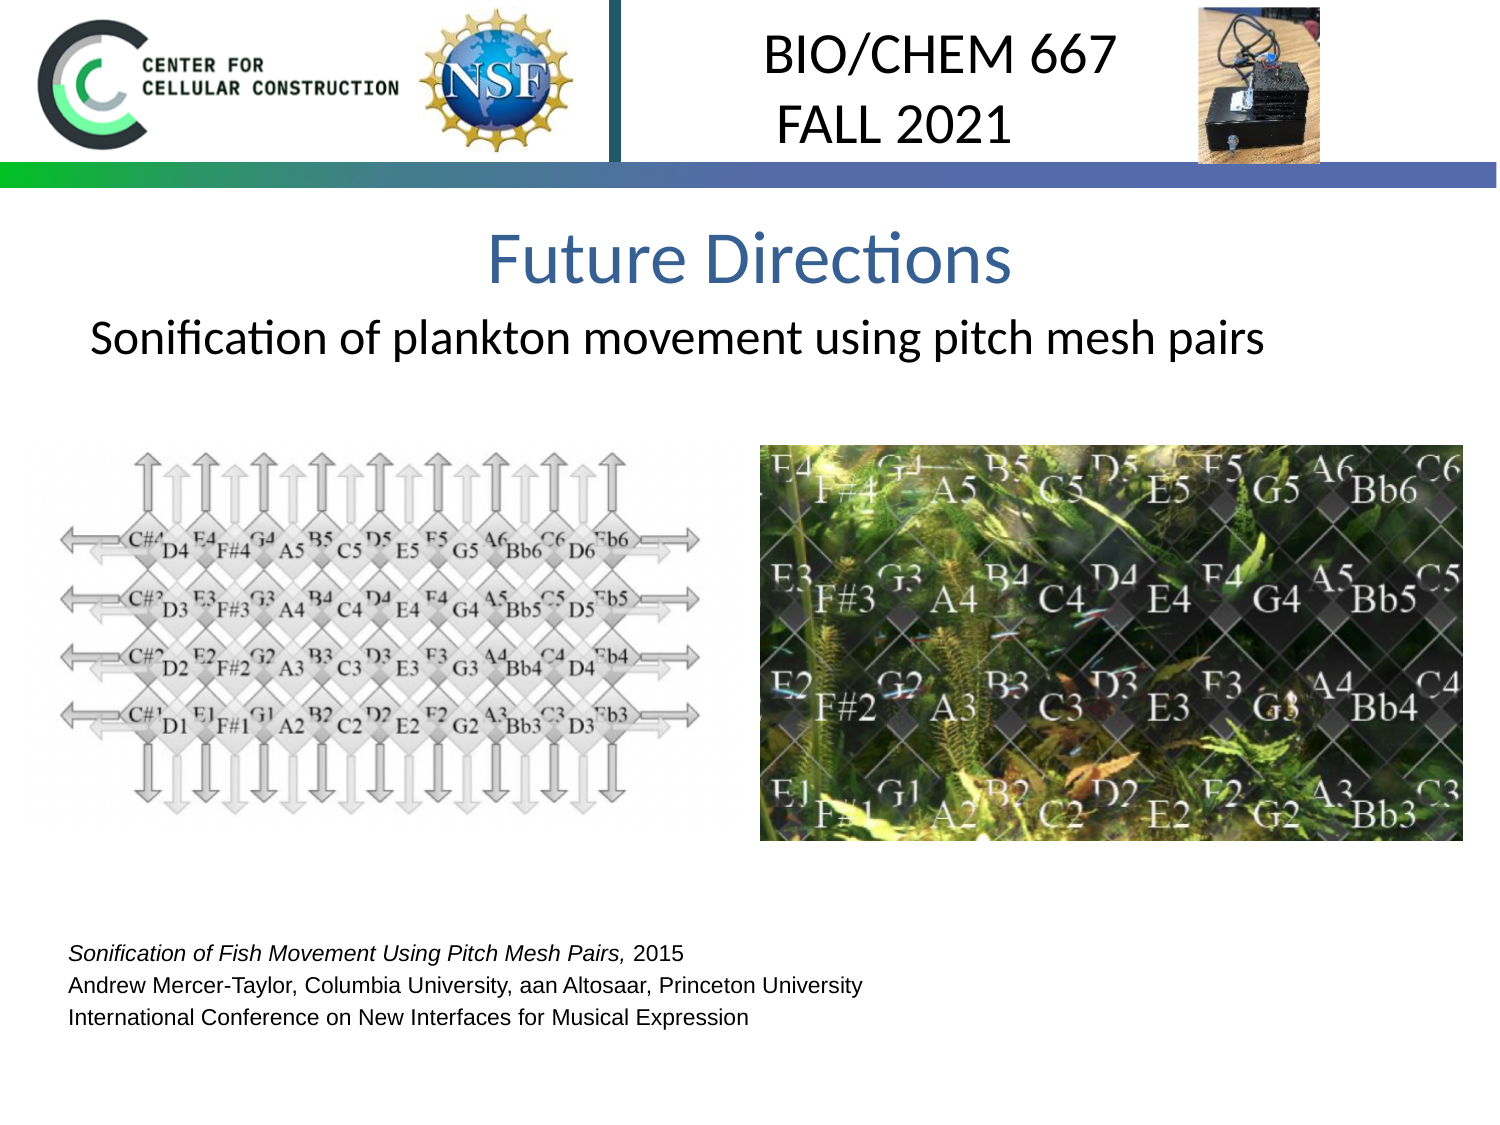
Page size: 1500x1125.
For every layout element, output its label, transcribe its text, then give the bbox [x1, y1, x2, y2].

picture [0, 8, 1497, 188]
text_box Sonification of Fish Movement Using Pitch Mesh Pairs, 2015 Andrew Mercer-Taylor, Columbia University, aan Altosaar, Princeton University International Conference on New Interfaces for Musical Expression [53, 919, 1112, 1045]
list Sonification of plankton movement using pitch mesh pairs [75, 296, 1425, 370]
picture [760, 444, 1463, 841]
picture [16, 6, 575, 155]
title Future Directions [51, 170, 1449, 338]
picture [26, 444, 740, 831]
